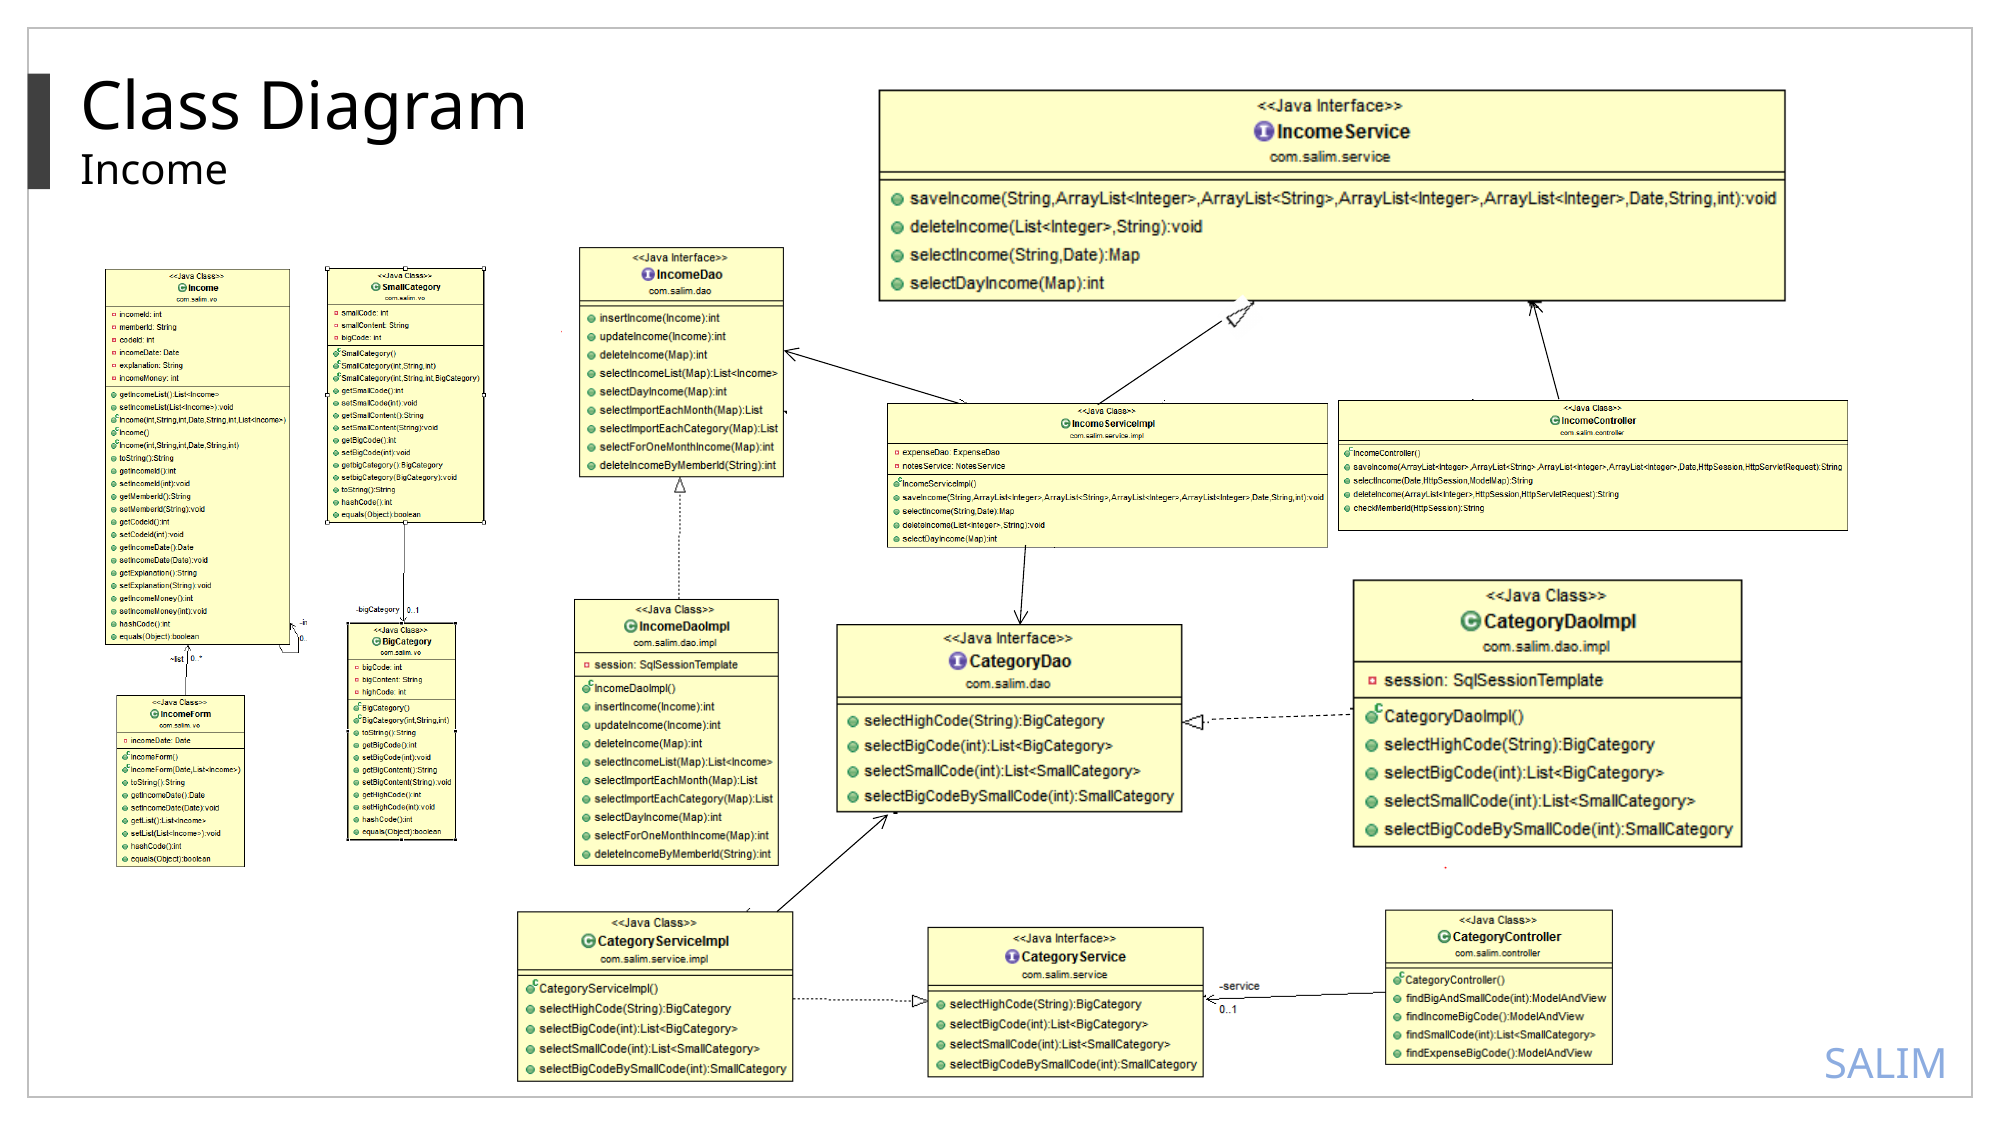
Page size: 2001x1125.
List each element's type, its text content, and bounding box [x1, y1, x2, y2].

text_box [97, 82, 1851, 1083]
text_box [27, 73, 51, 190]
text_box SALIM [1800, 1029, 1972, 1095]
text_box Class Diagram Income [65, 55, 863, 201]
text_box [27, 27, 1973, 1098]
